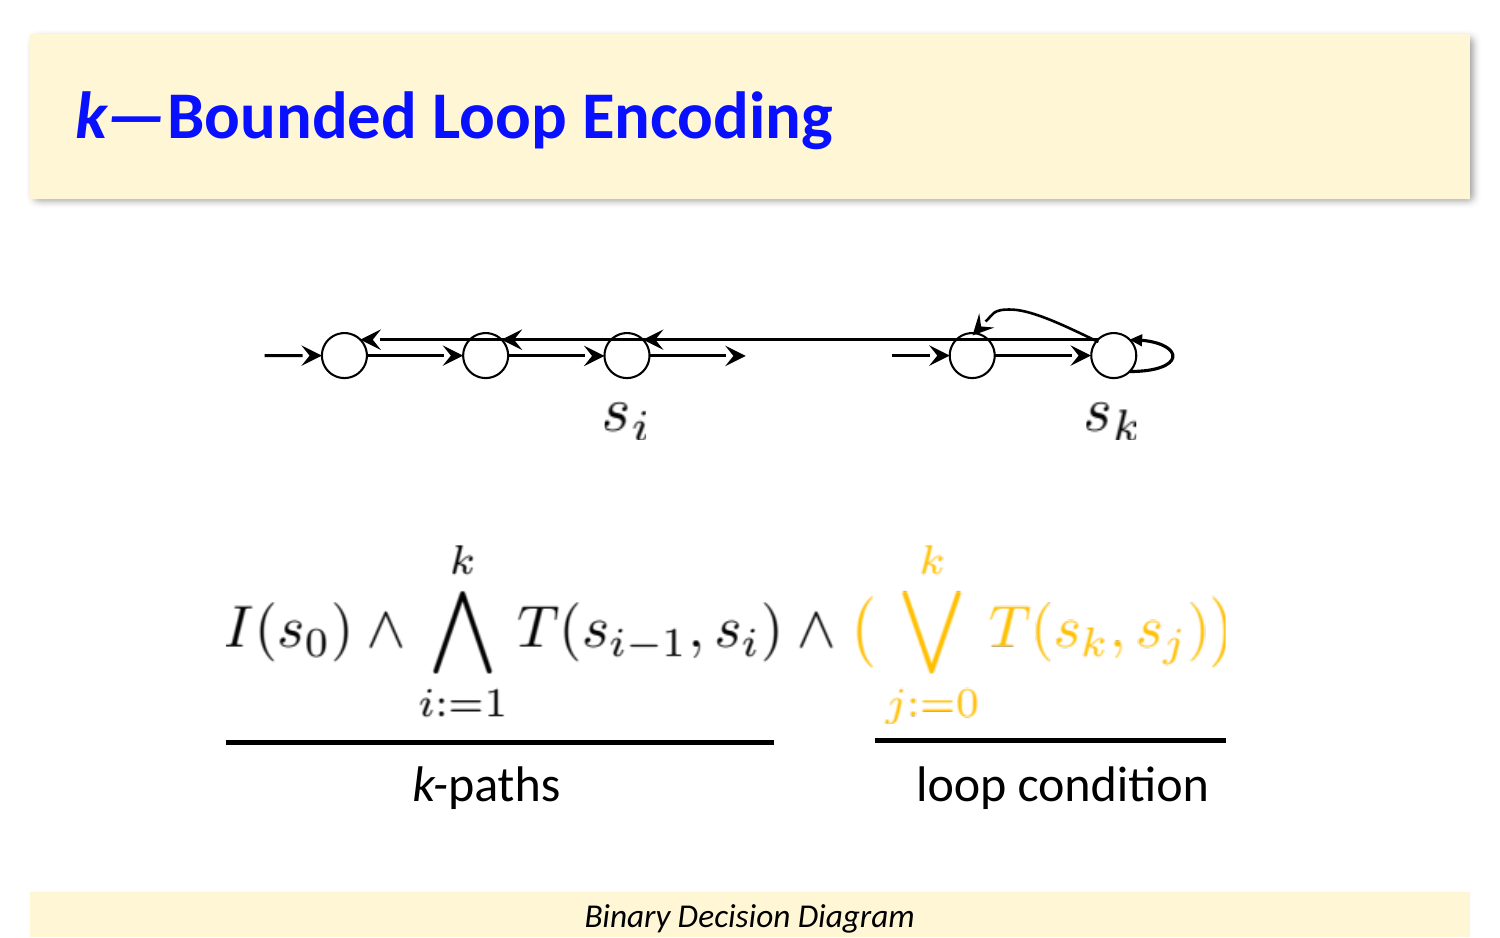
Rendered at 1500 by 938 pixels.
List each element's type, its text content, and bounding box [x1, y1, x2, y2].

picture [225, 544, 1226, 724]
title k—Bounded Loop Encoding [732, 34, 1470, 200]
picture [1086, 401, 1137, 440]
text_box [972, 308, 1092, 338]
text_box [957, 332, 988, 338]
text_box [462, 341, 509, 379]
text_box loop condition [901, 744, 1224, 820]
text_box [949, 341, 996, 379]
text_box k-paths [397, 744, 576, 820]
picture [604, 401, 647, 440]
text_box [603, 341, 650, 379]
text_box [470, 332, 501, 338]
text_box [321, 332, 368, 379]
title k—Bounded Loop Encoding [30, 34, 729, 200]
text_box [612, 332, 642, 338]
text_box [1090, 332, 1137, 379]
